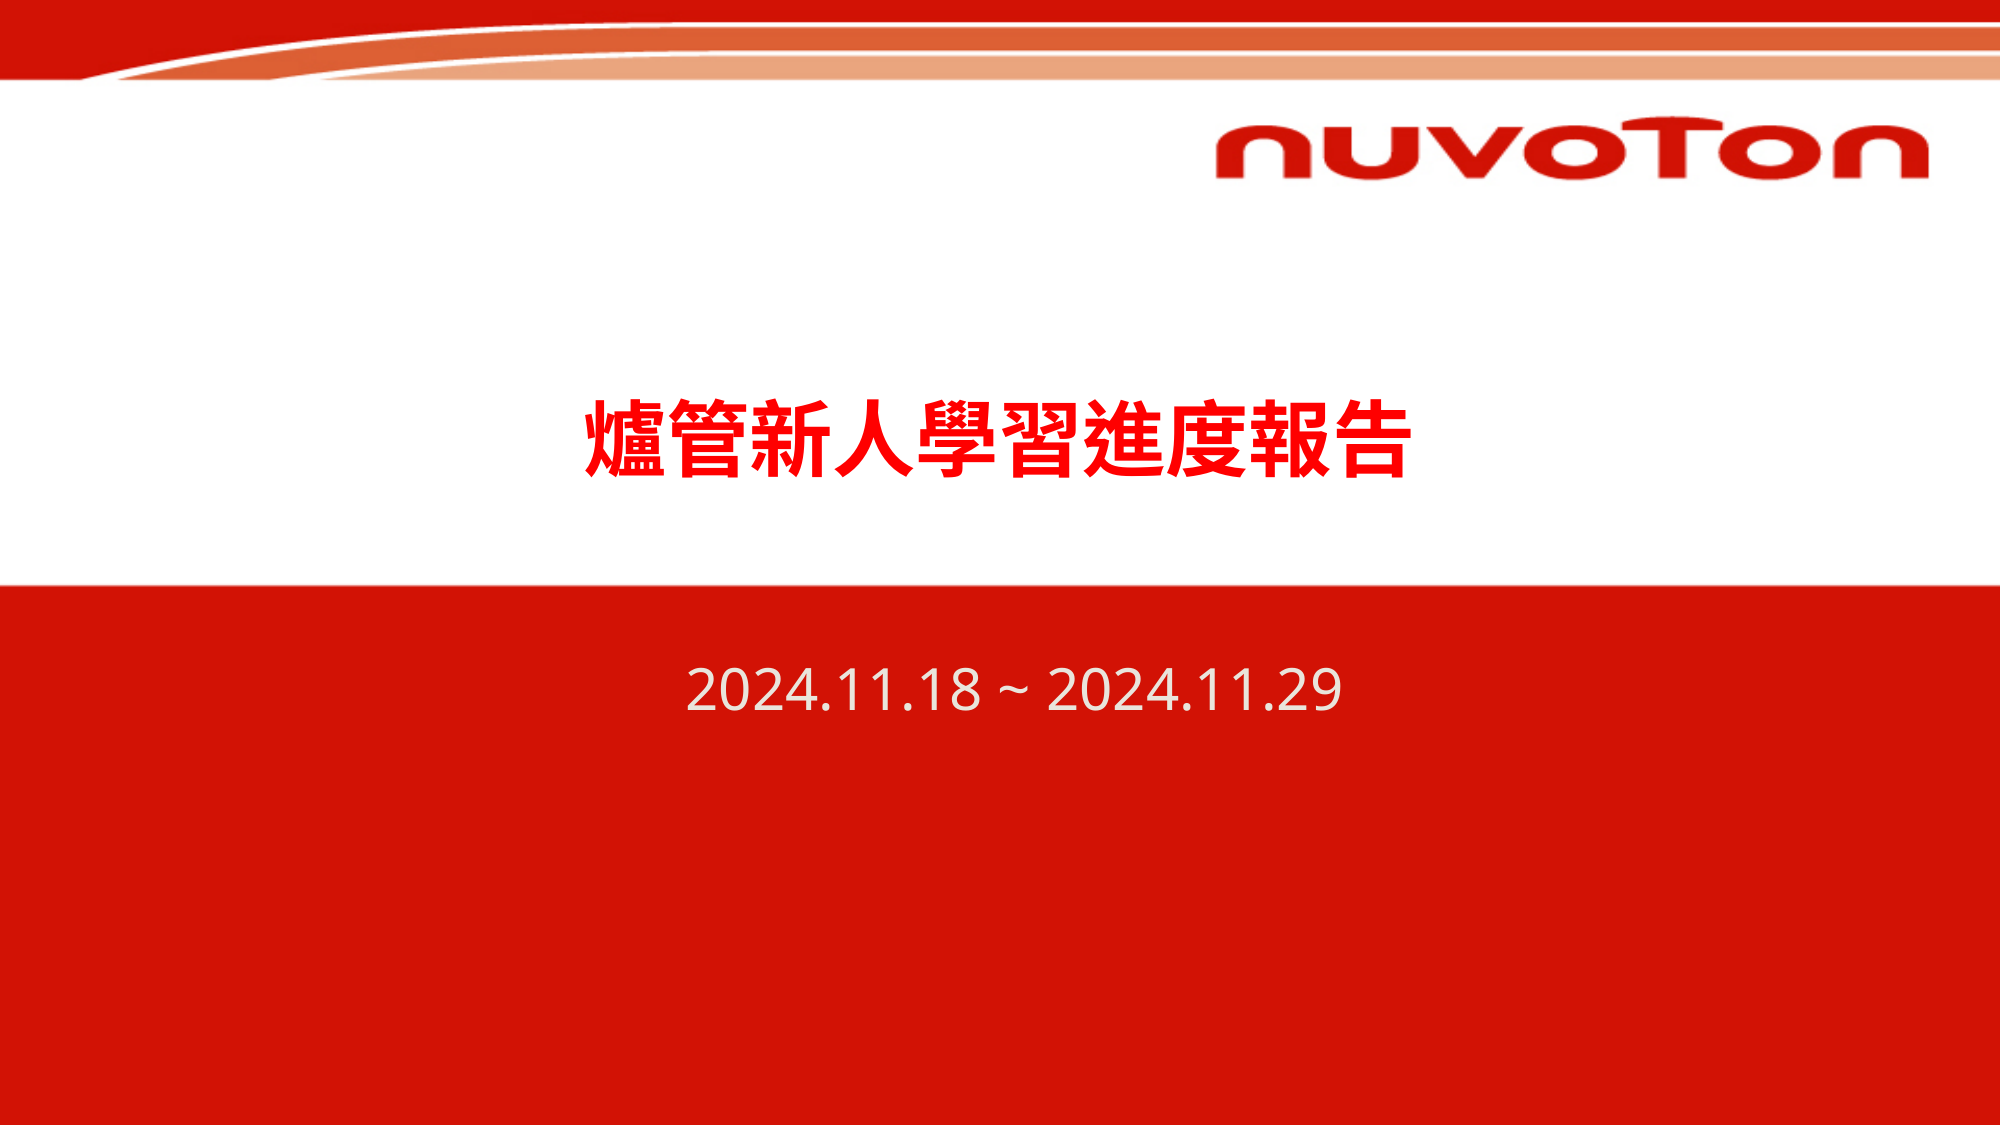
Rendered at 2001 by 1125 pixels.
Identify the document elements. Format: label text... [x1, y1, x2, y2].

title 爐管新人學習進度報告 [531, 292, 1468, 590]
text_box 2024.11.18 ~ 2024.11.29 [660, 644, 1370, 730]
picture [0, 0, 2001, 1125]
